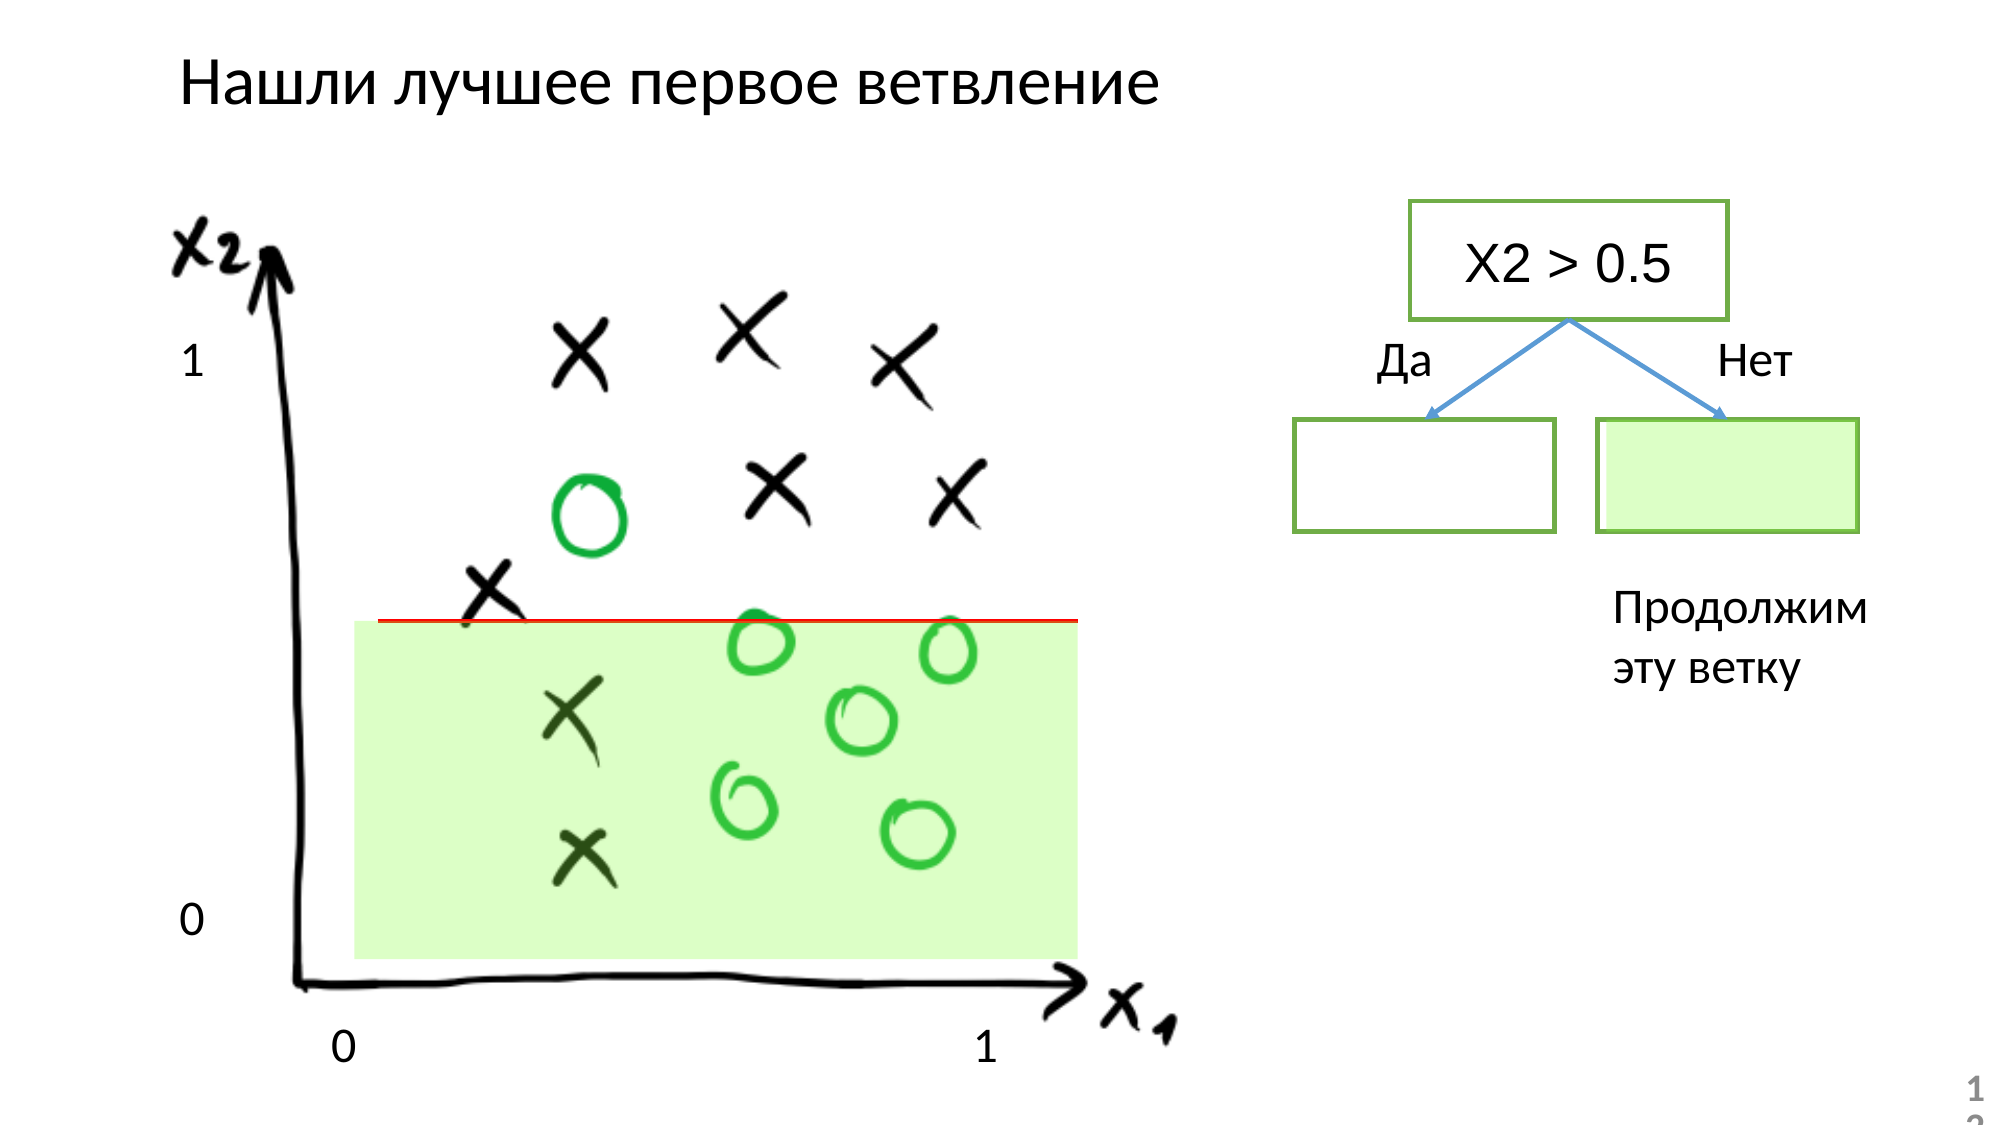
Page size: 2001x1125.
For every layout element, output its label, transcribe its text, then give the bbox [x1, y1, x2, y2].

text_box Нет [1728, 319, 1808, 395]
text_box [1293, 419, 1555, 533]
text_box [1597, 420, 1605, 533]
text_box [1605, 419, 1859, 533]
text_box 1 [957, 1056, 1080, 1080]
slide_number 12 [1950, 1057, 2000, 1114]
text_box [1424, 319, 1569, 420]
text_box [1569, 319, 1728, 420]
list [164, 209, 1182, 1056]
title Нашли лучшее первое ветвление [164, 37, 1956, 127]
text_box X2 > 0.5 [1409, 200, 1729, 319]
text_box Да [1361, 319, 1424, 395]
text_box Продолжим эту ветку [1597, 565, 1905, 701]
text_box 0 [316, 1056, 439, 1080]
